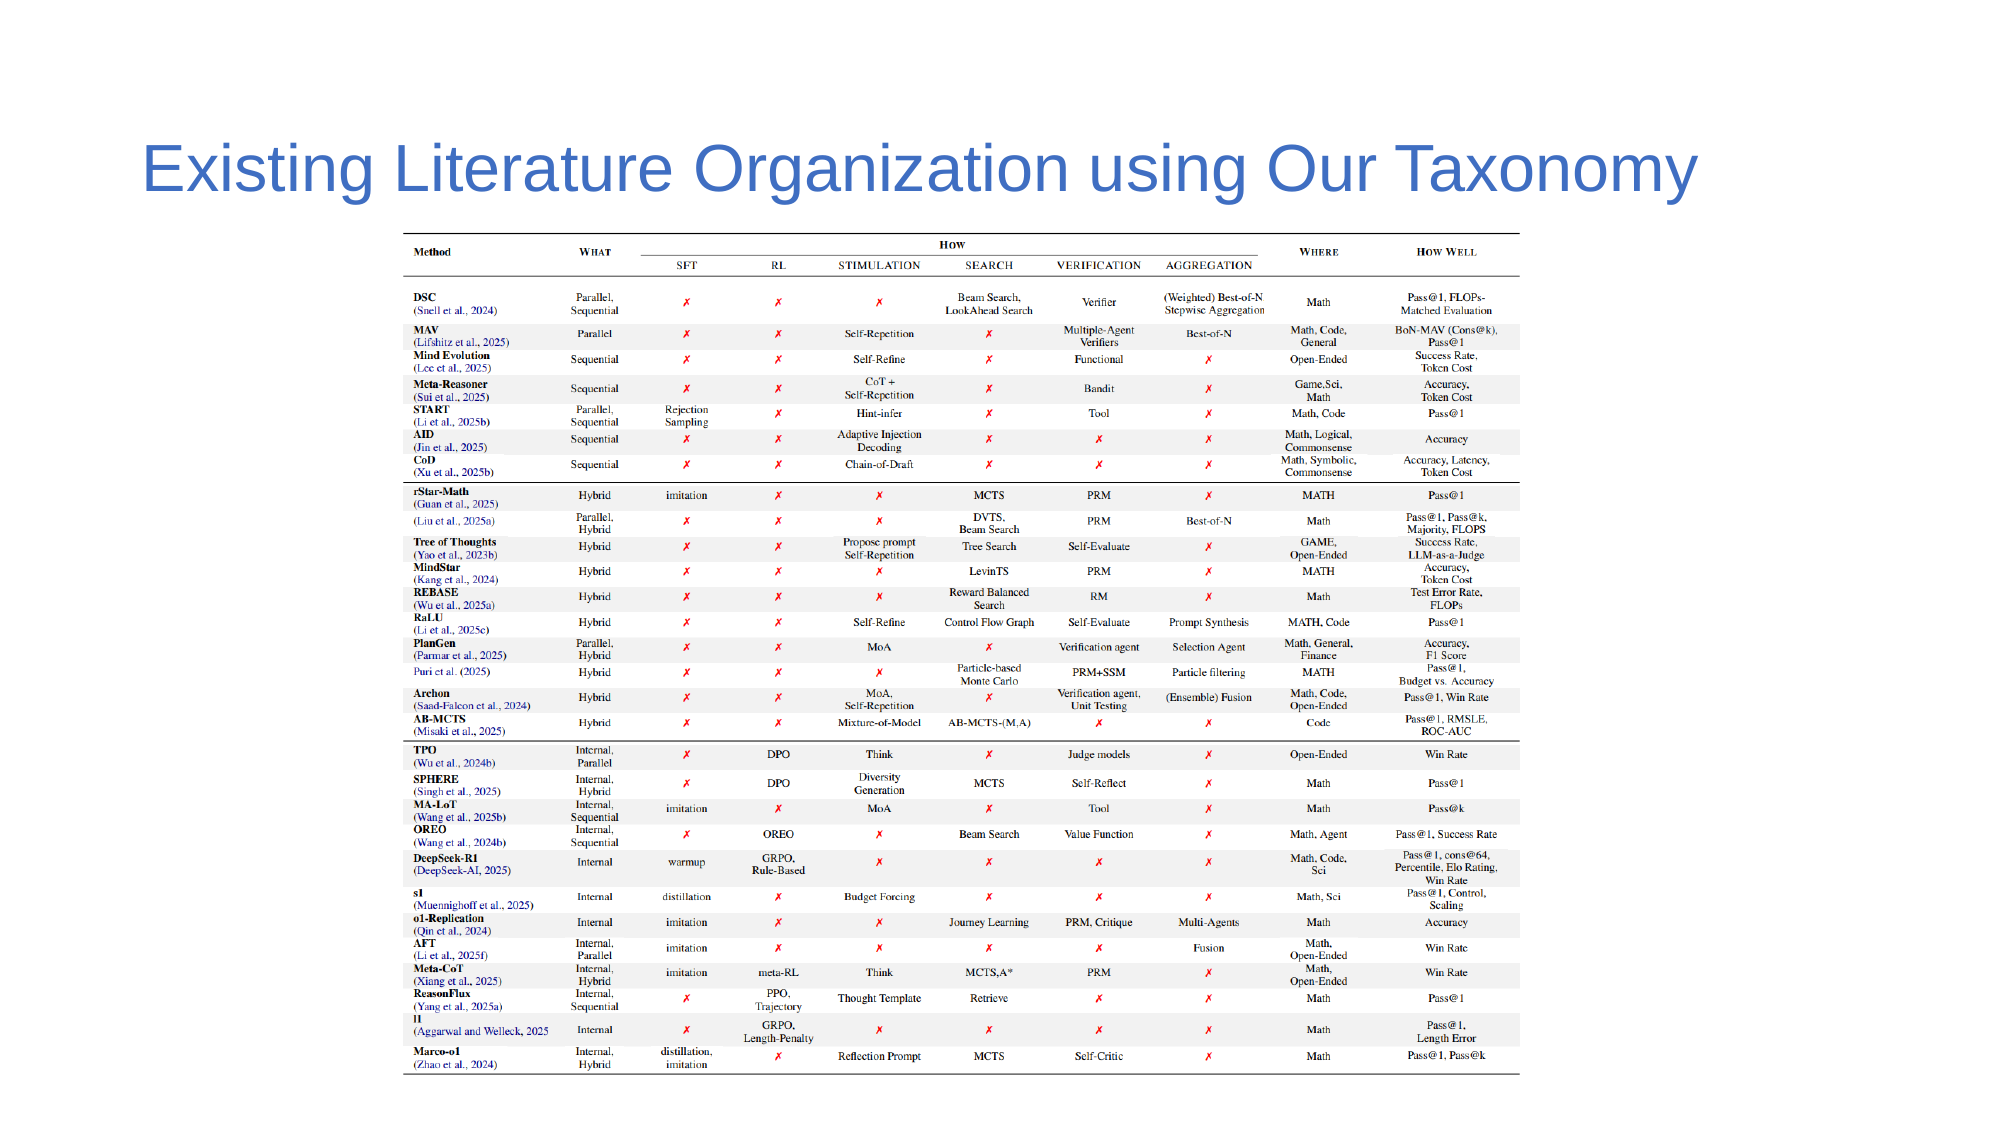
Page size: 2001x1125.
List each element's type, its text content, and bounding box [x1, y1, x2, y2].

picture [394, 221, 1528, 1092]
text_box Existing Literature Organization using Our Taxonomy [127, 117, 1795, 213]
